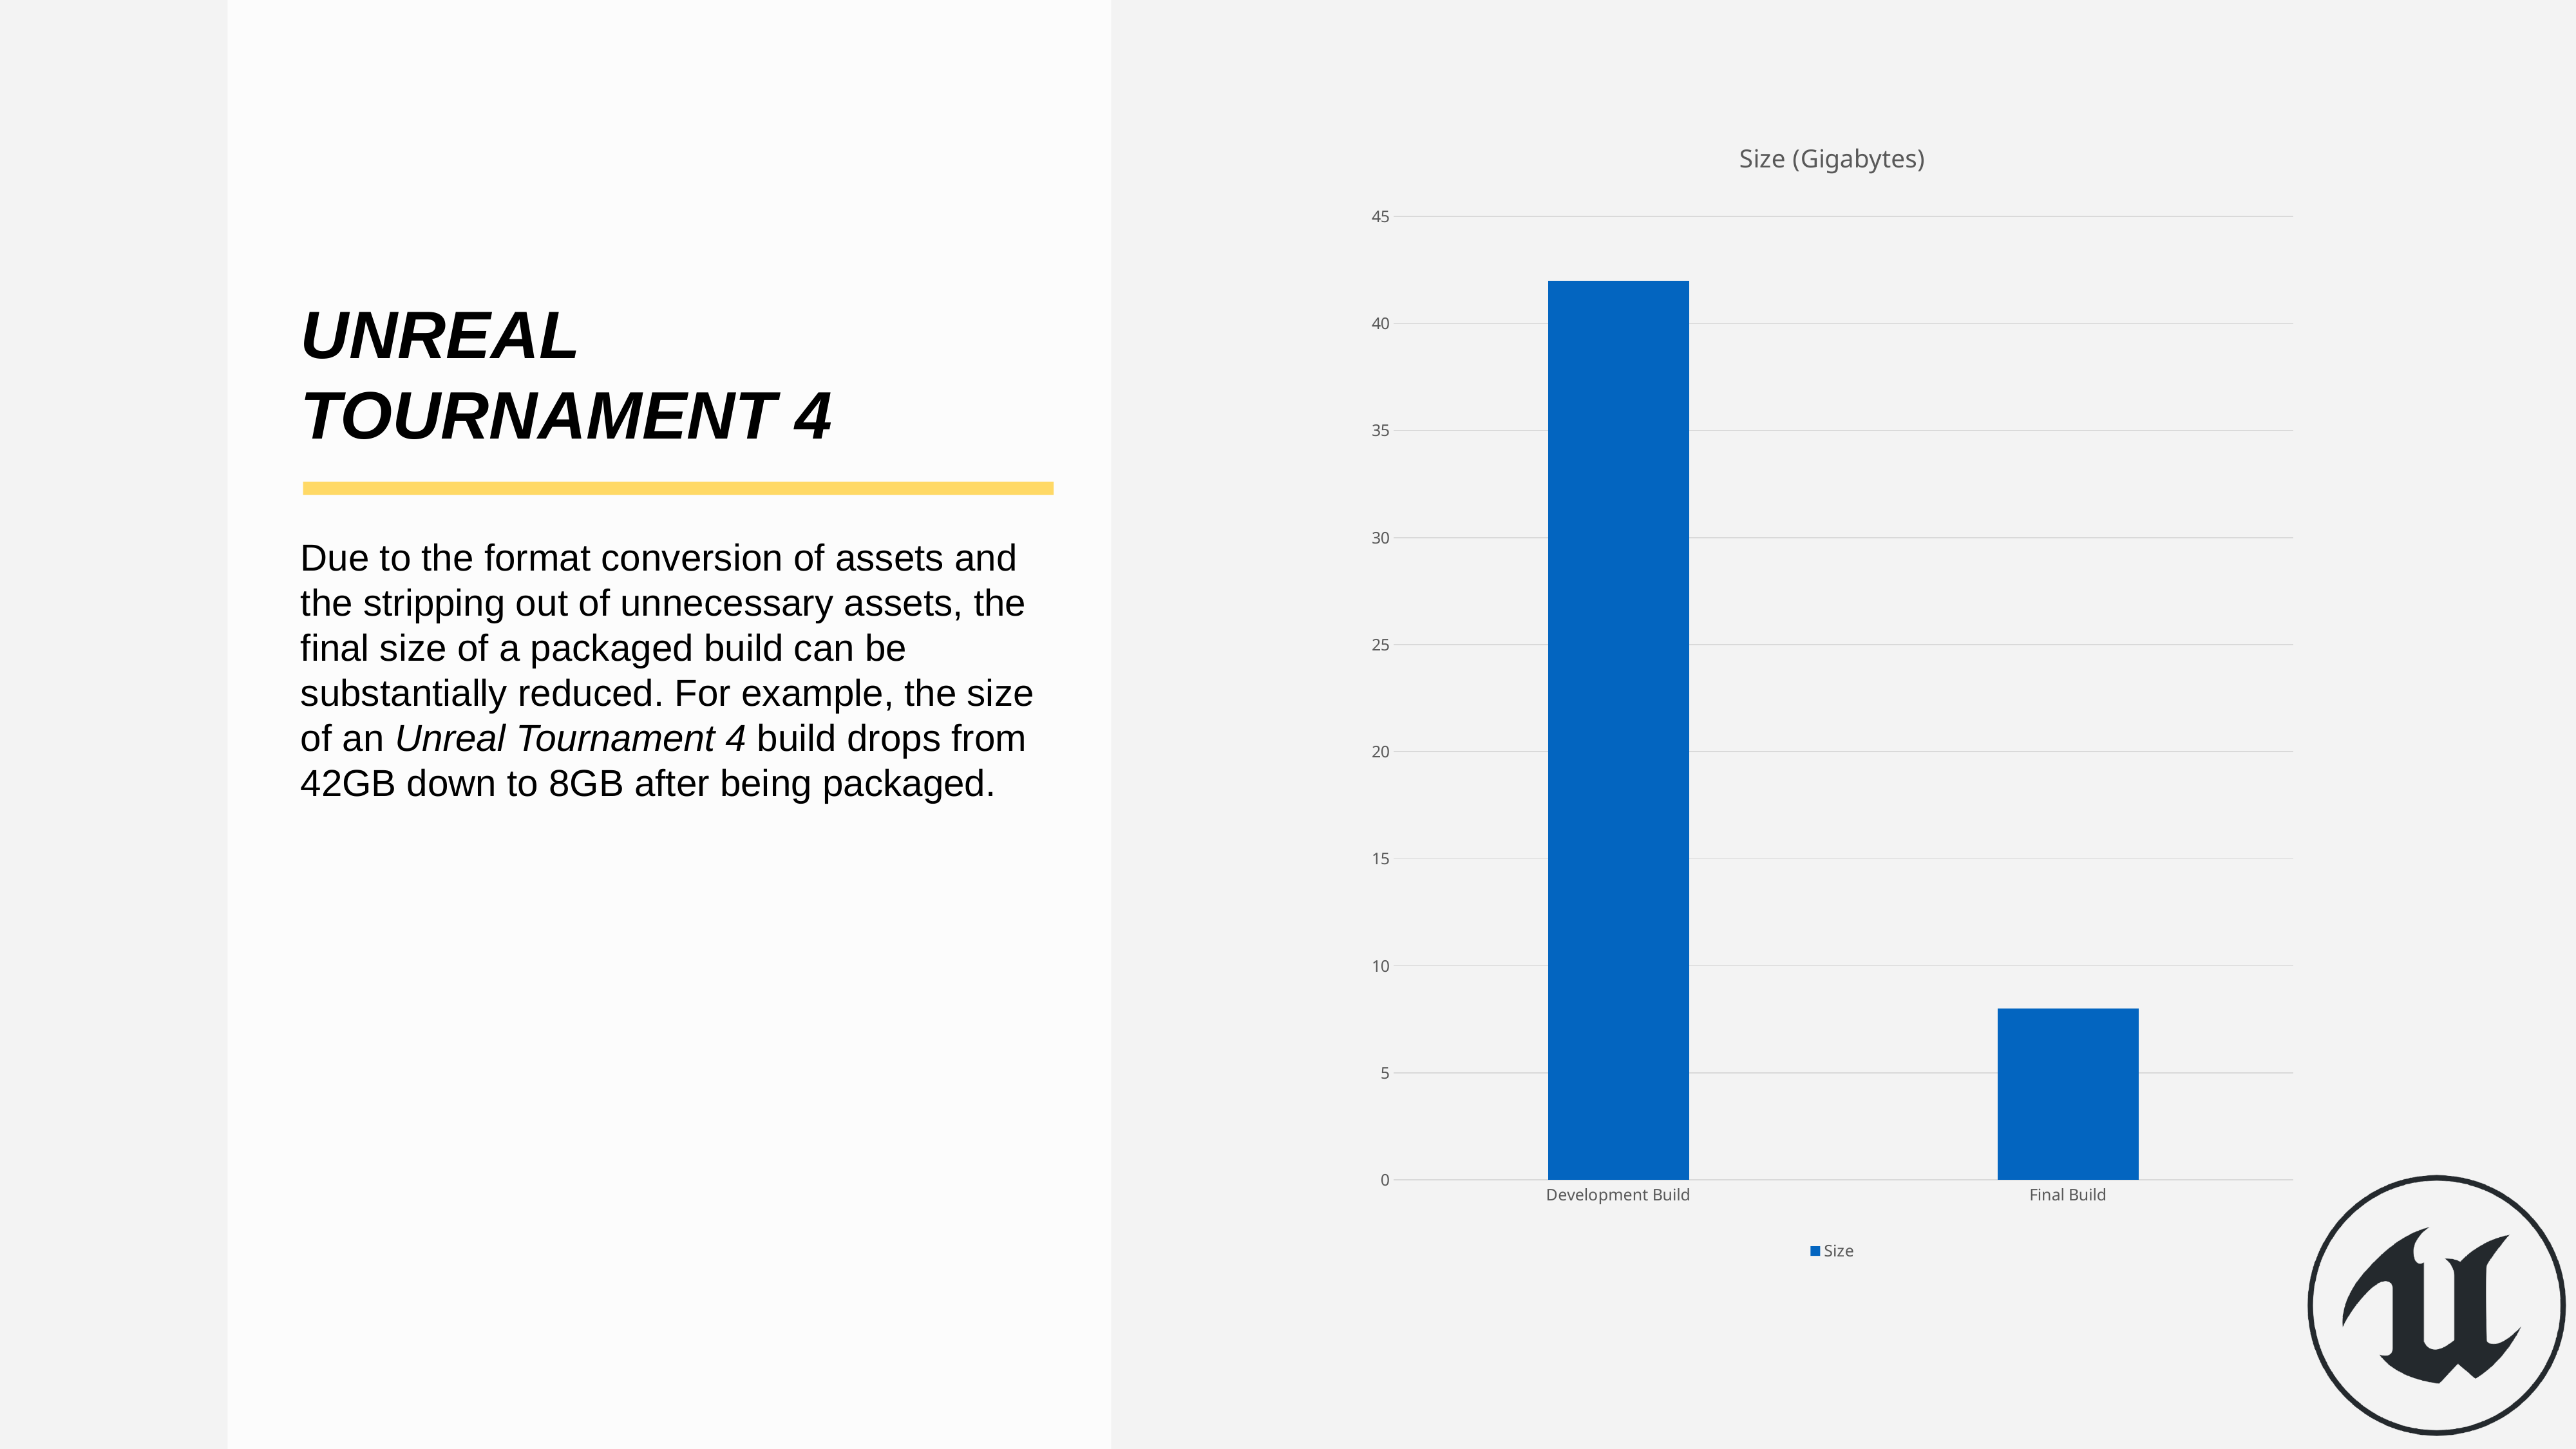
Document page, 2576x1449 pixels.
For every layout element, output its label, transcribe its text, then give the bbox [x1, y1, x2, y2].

text_box [303, 481, 1054, 495]
text_box Due to the format conversion of assets and the stripping out of unnecessary assets, the final size of a packaged build can be substantially reduced. For example, the size of an Unreal Tournament 4 build drops from 42GB down to 8GB after being packaged. [295, 527, 1044, 900]
text_box [227, 0, 1112, 1449]
picture [2298, 1165, 2576, 1449]
text_box Unreal Tournament 4 [295, 285, 1044, 458]
chart [1352, 104, 2313, 1266]
